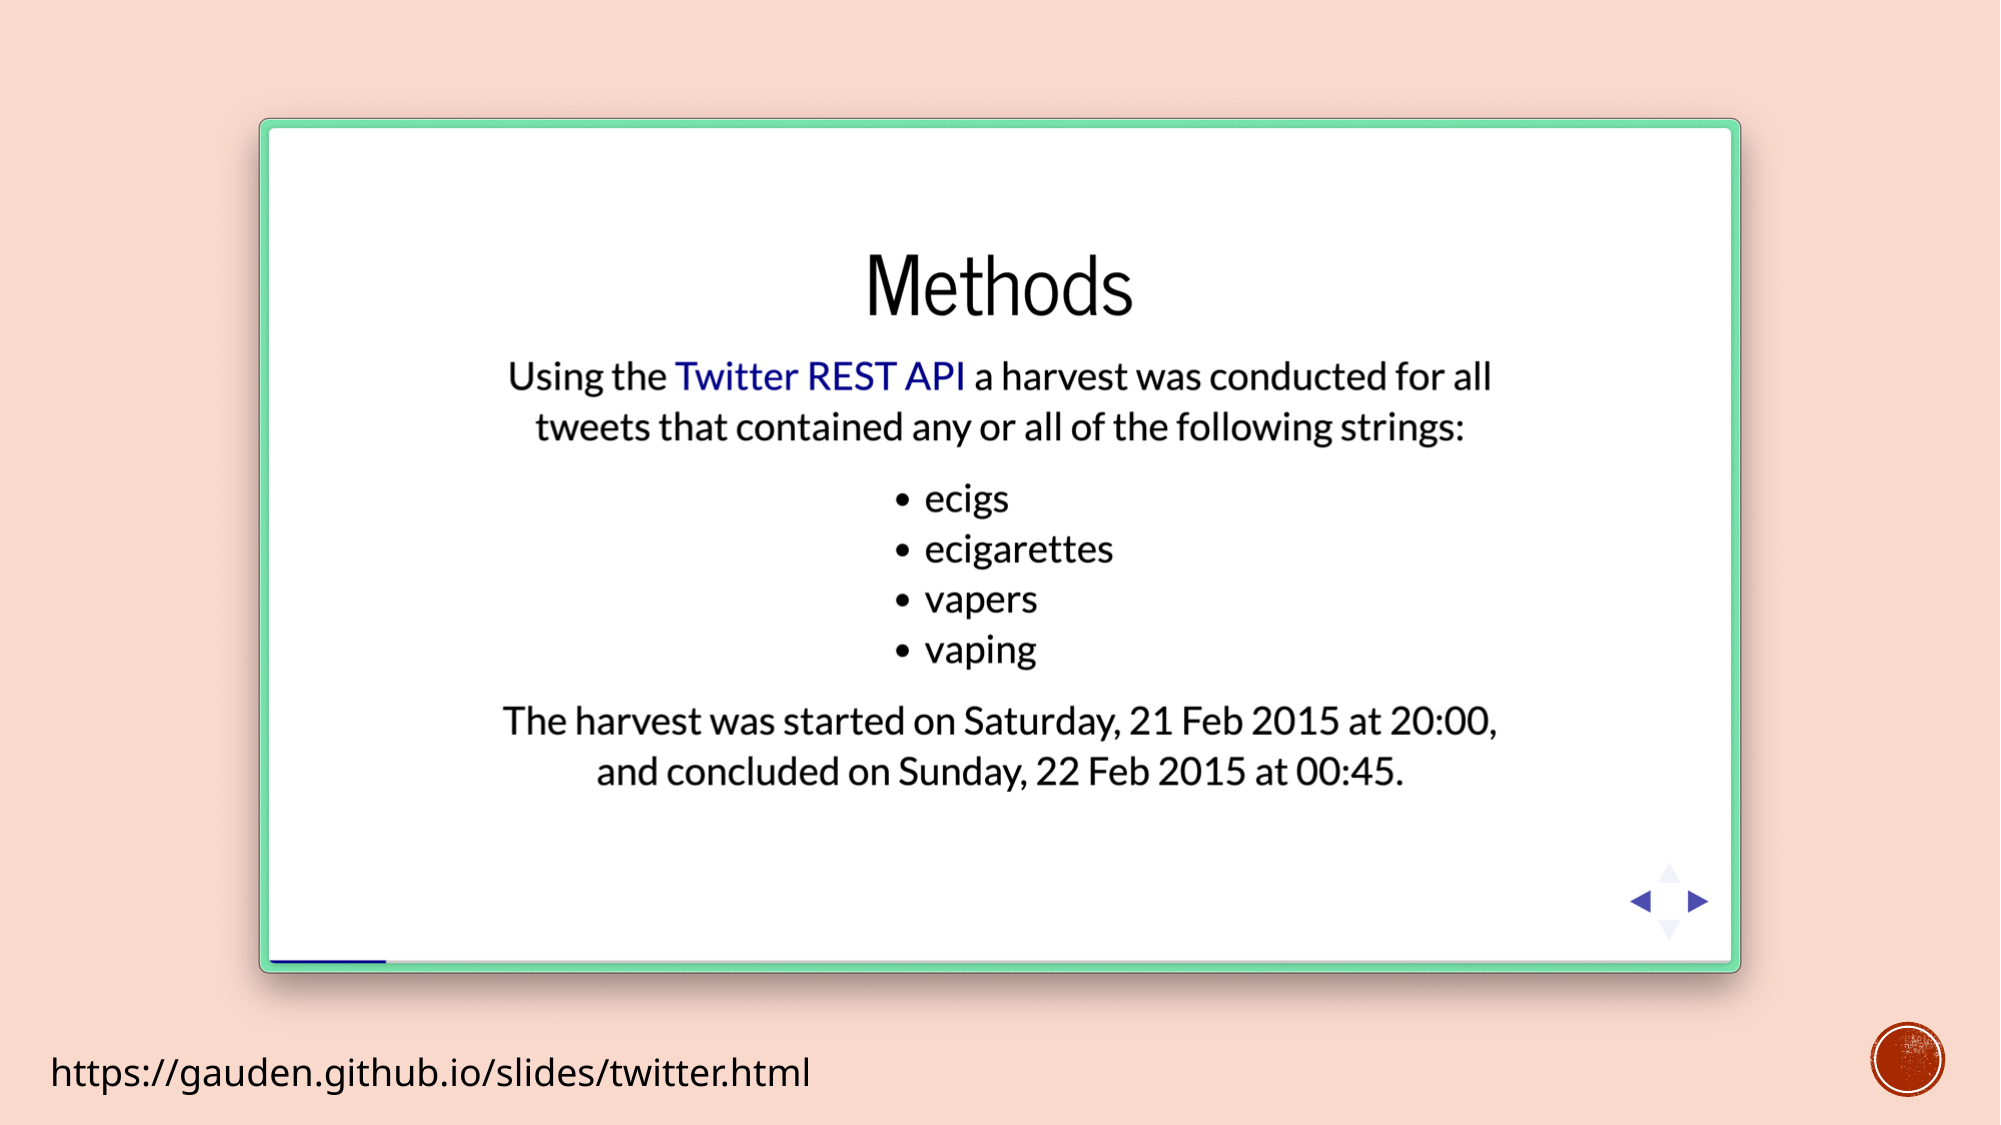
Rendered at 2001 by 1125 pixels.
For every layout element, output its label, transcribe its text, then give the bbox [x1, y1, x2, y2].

text_box https://gauden.github.io/slides/twitter.html [35, 1041, 1036, 1102]
picture [207, 83, 1793, 1041]
